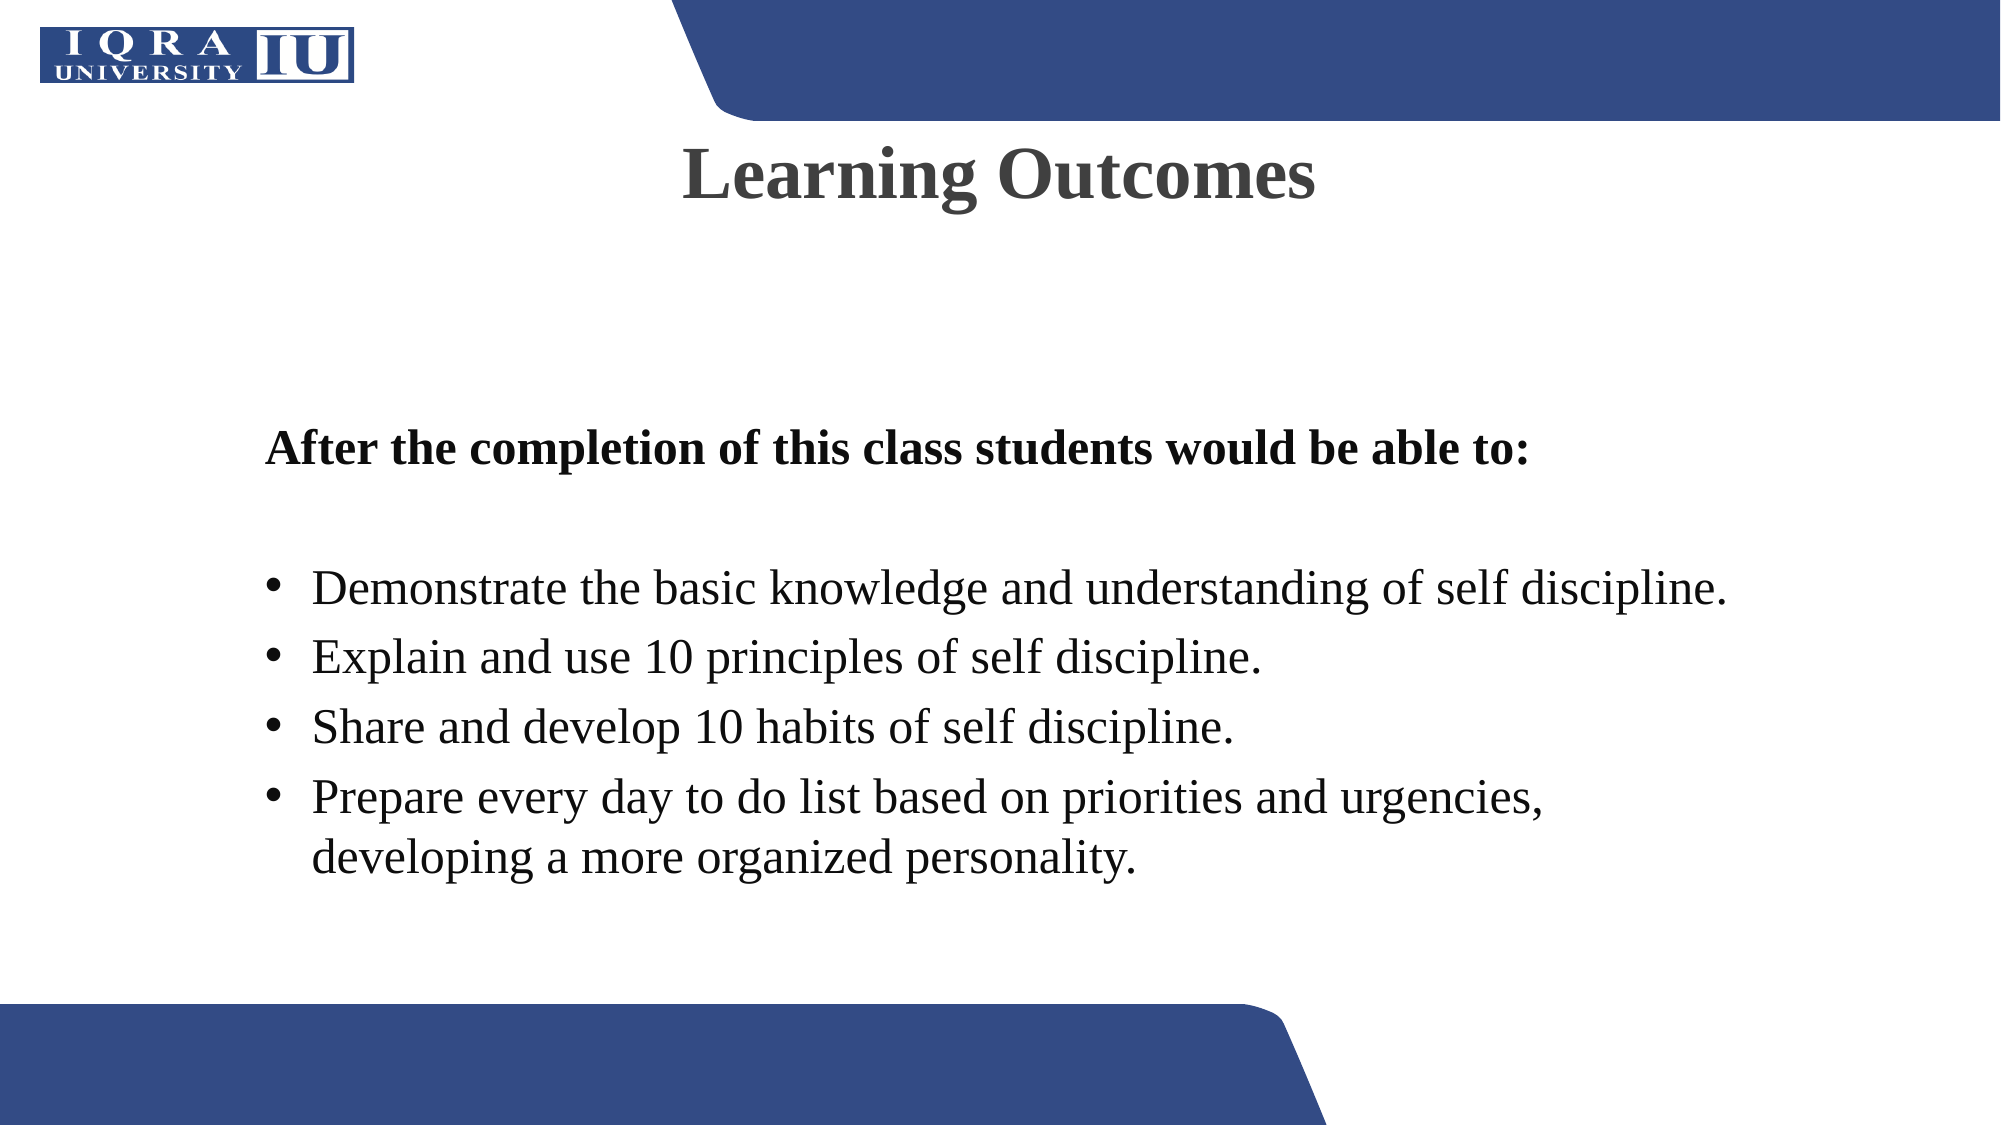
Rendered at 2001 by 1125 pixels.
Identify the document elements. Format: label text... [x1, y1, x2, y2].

list After the completion of this class students would be able to: Demonstrate the basic knowledge and understanding of self discipline. Explain and use 10 principles of self discipline. Share and develop 10 habits of self discipline. Prepare every day to do list based on priorities and urgencies, developing a more organized personality. [249, 338, 1750, 1038]
picture [39, 26, 355, 83]
list Learning Outcomes [0, 105, 2000, 232]
